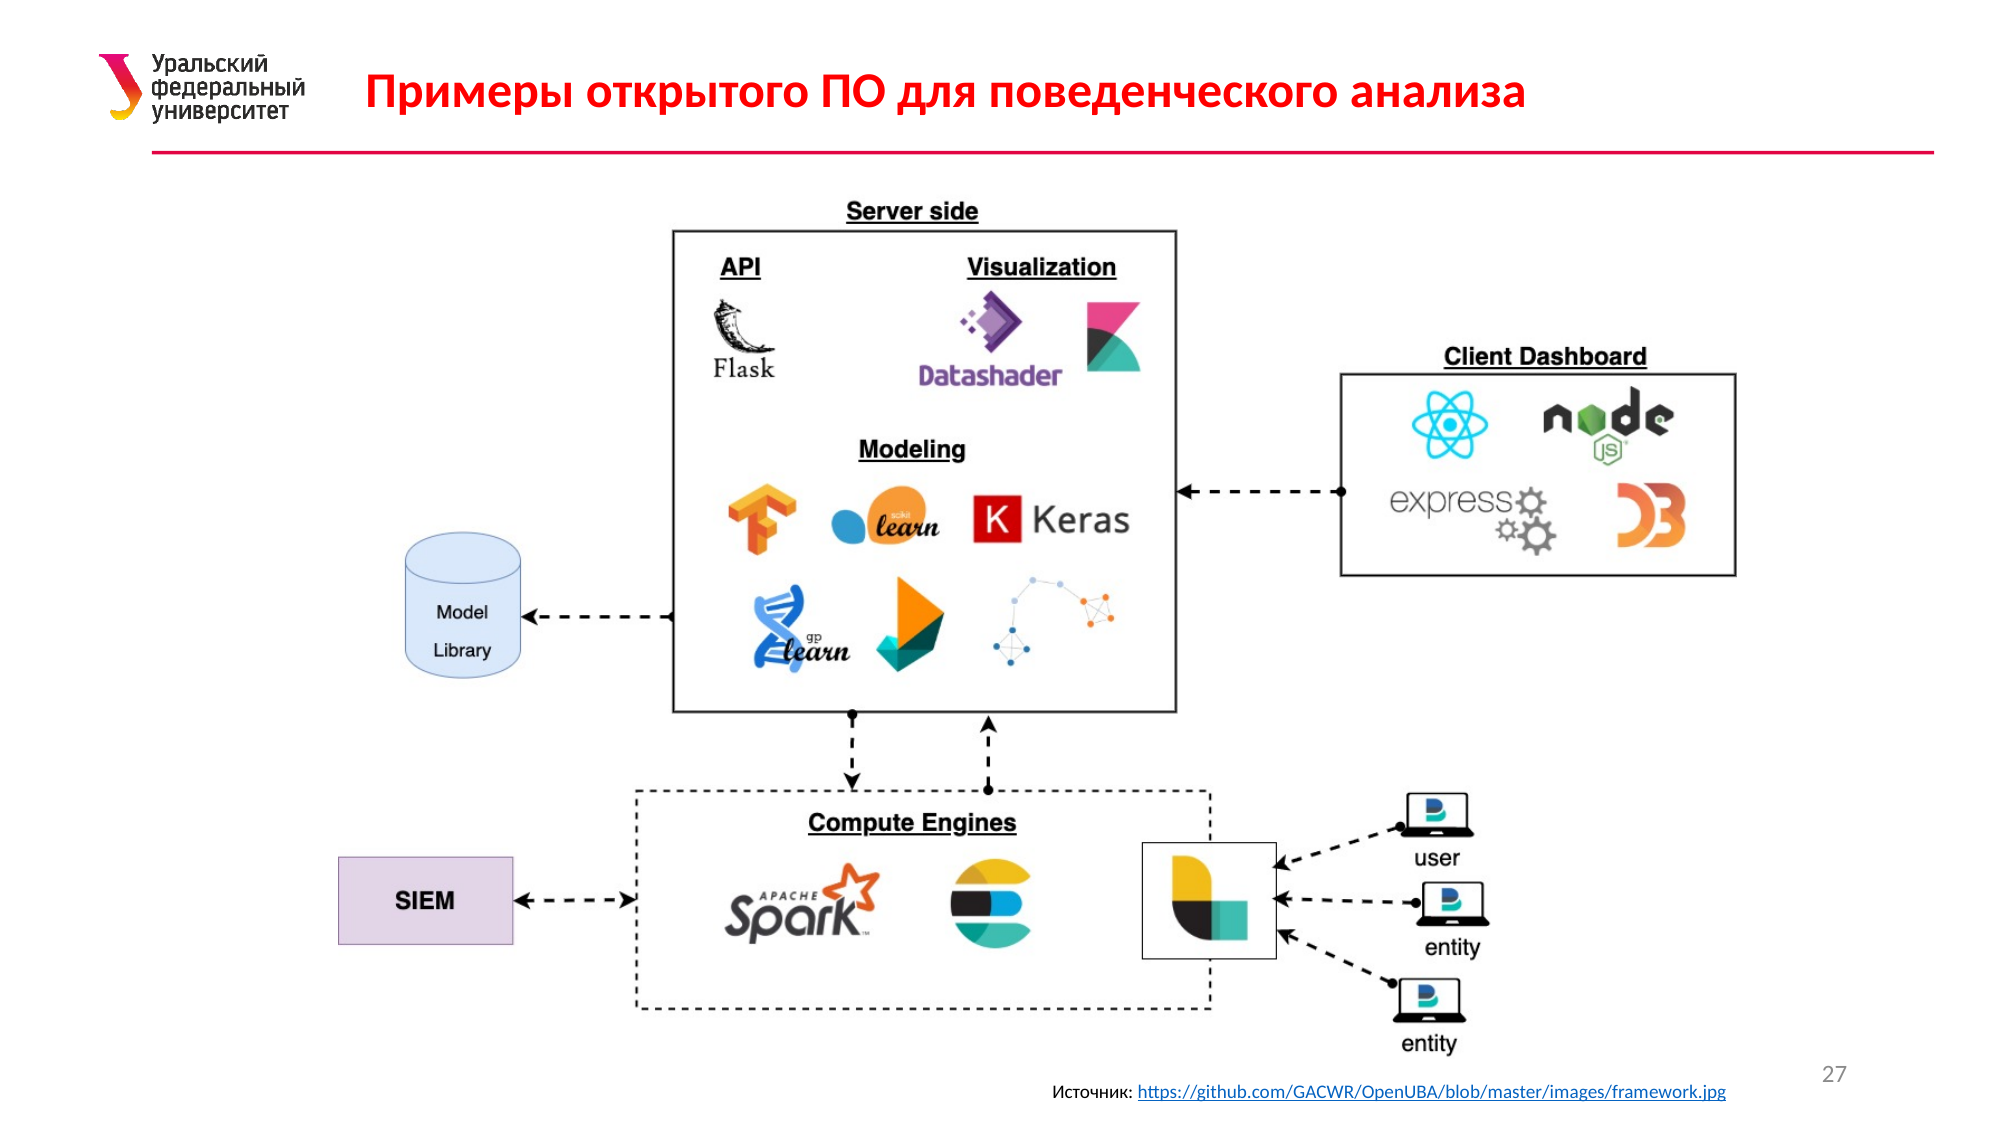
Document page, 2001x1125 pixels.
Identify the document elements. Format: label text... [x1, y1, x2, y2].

picture [338, 186, 1737, 1059]
text_box Примеры открытого ПО для поведенческого анализа [350, 50, 1736, 125]
picture [98, 52, 320, 124]
slide_number 27 [1412, 1042, 1863, 1103]
text_box [151, 150, 1935, 155]
list Источник: https://github.com/GACWR/OpenUBA/blob/master/images/framework.jpg [708, 1074, 1737, 1111]
